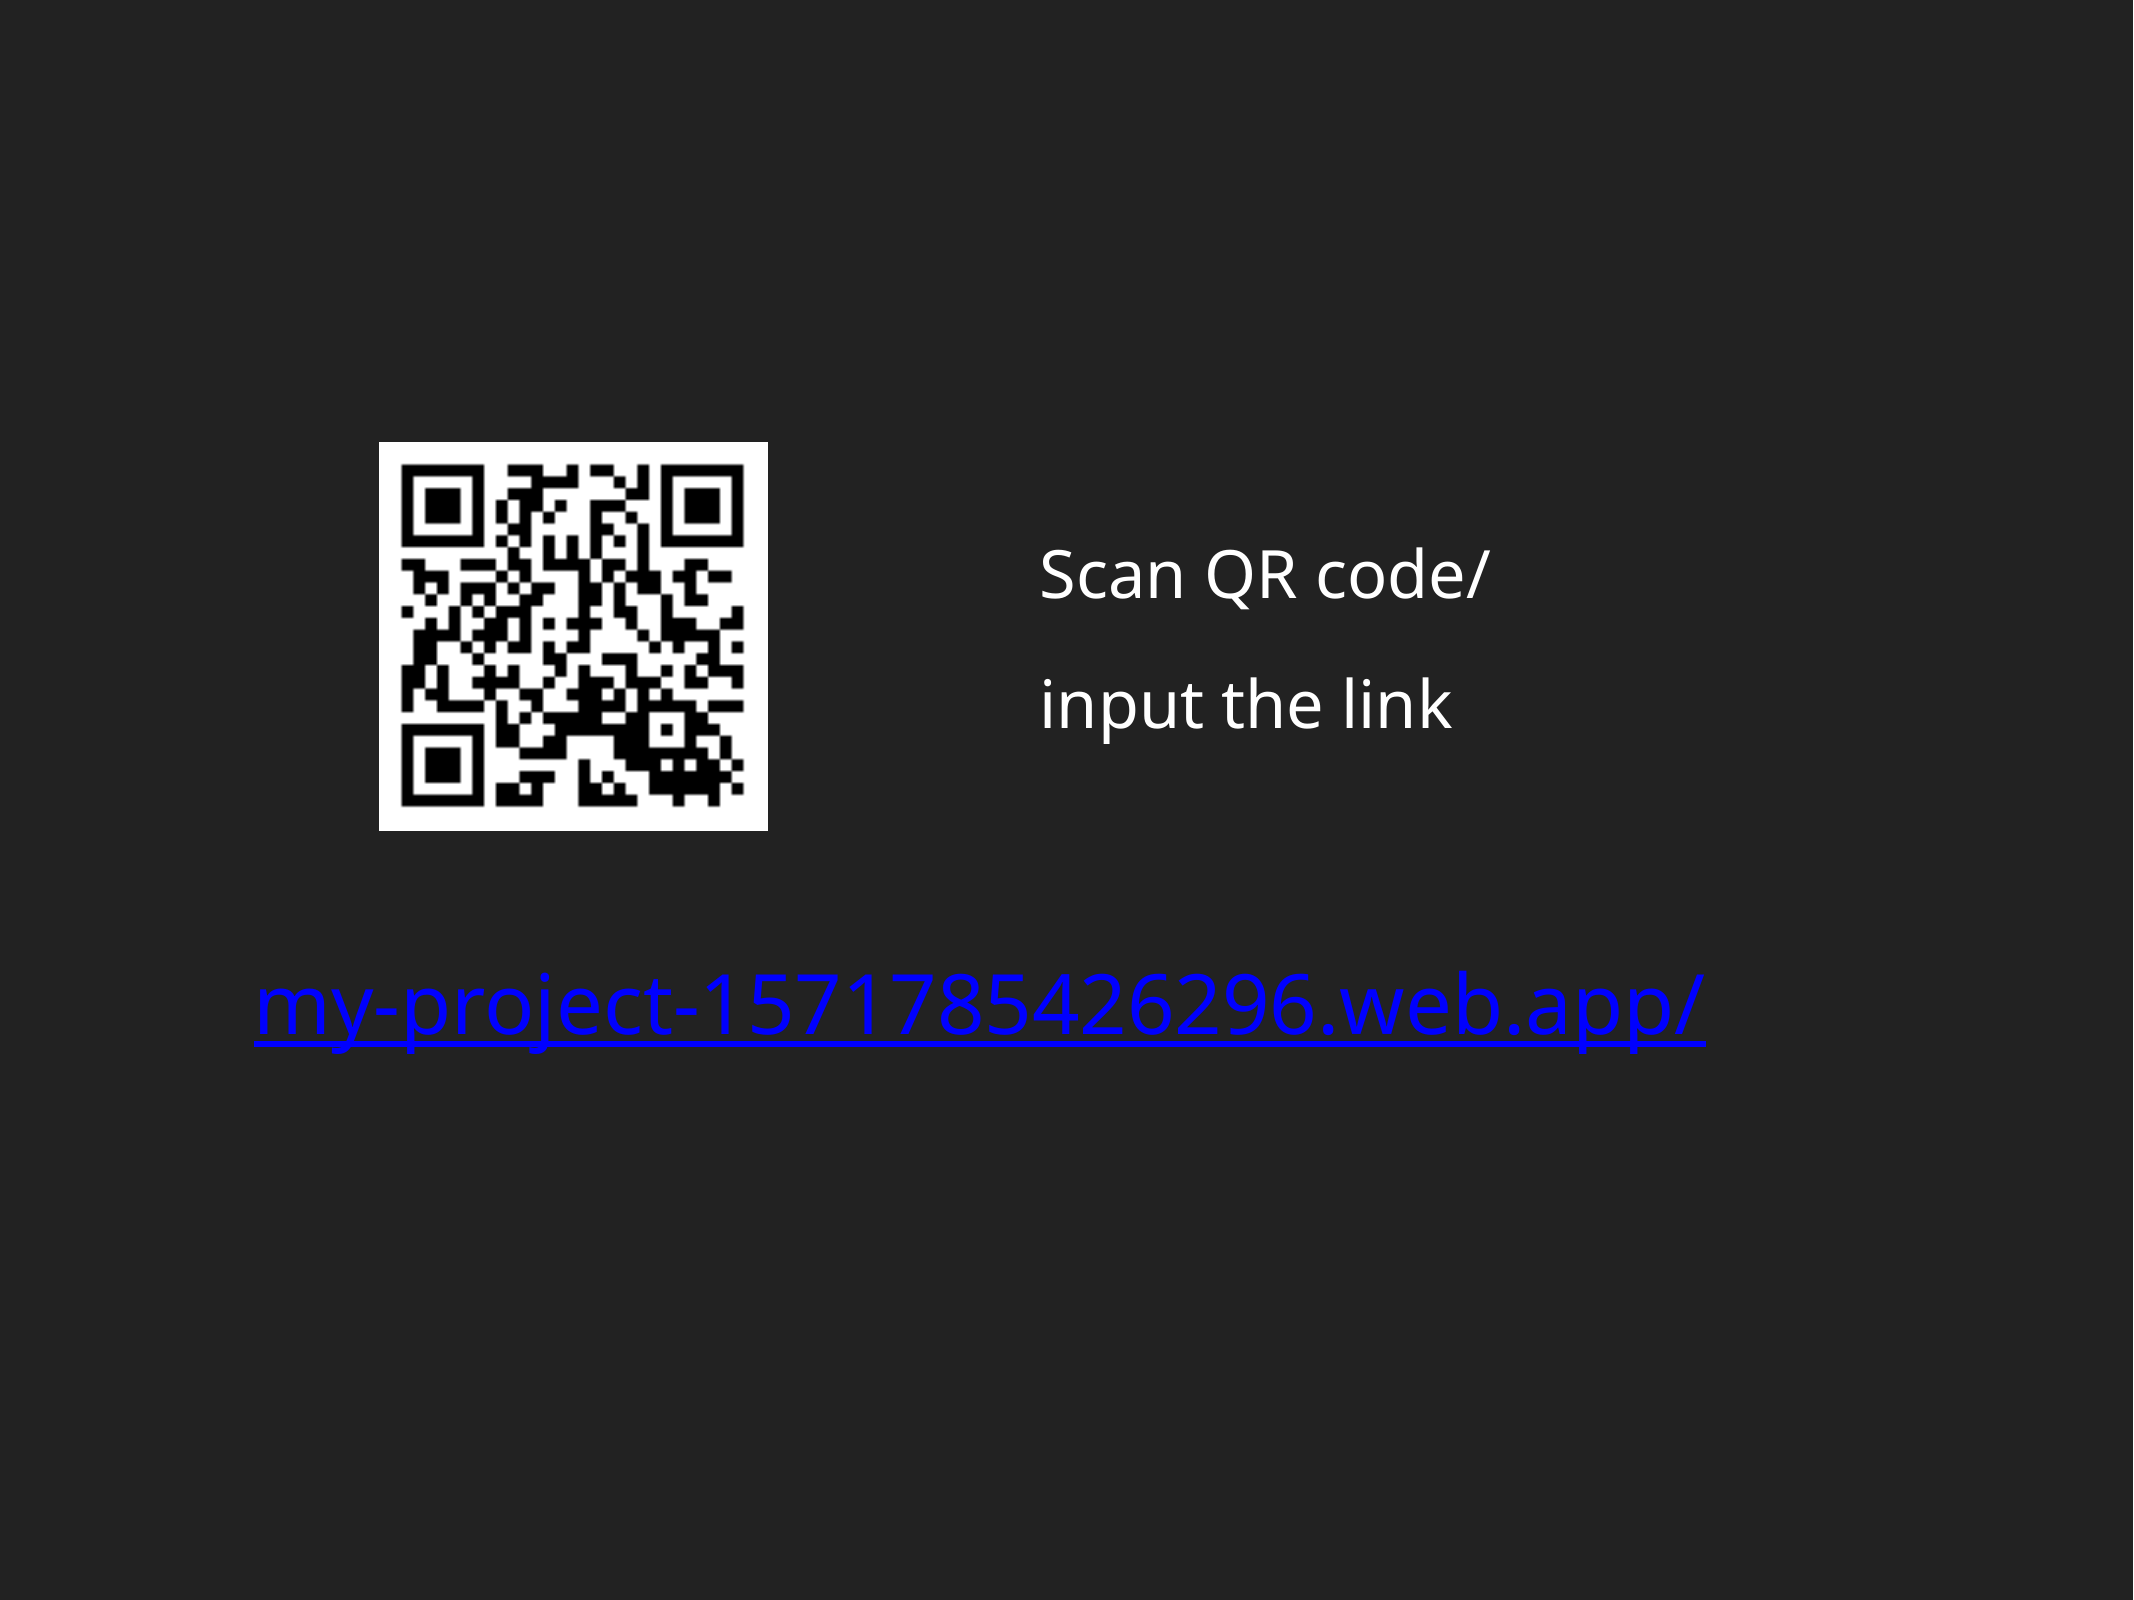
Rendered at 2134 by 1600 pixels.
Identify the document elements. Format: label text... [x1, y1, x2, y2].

text_box Scan QR code/ input the link [1031, 523, 1518, 751]
title my-project-1571785426296.web.app/ [244, 1016, 2134, 1600]
picture [379, 442, 768, 832]
